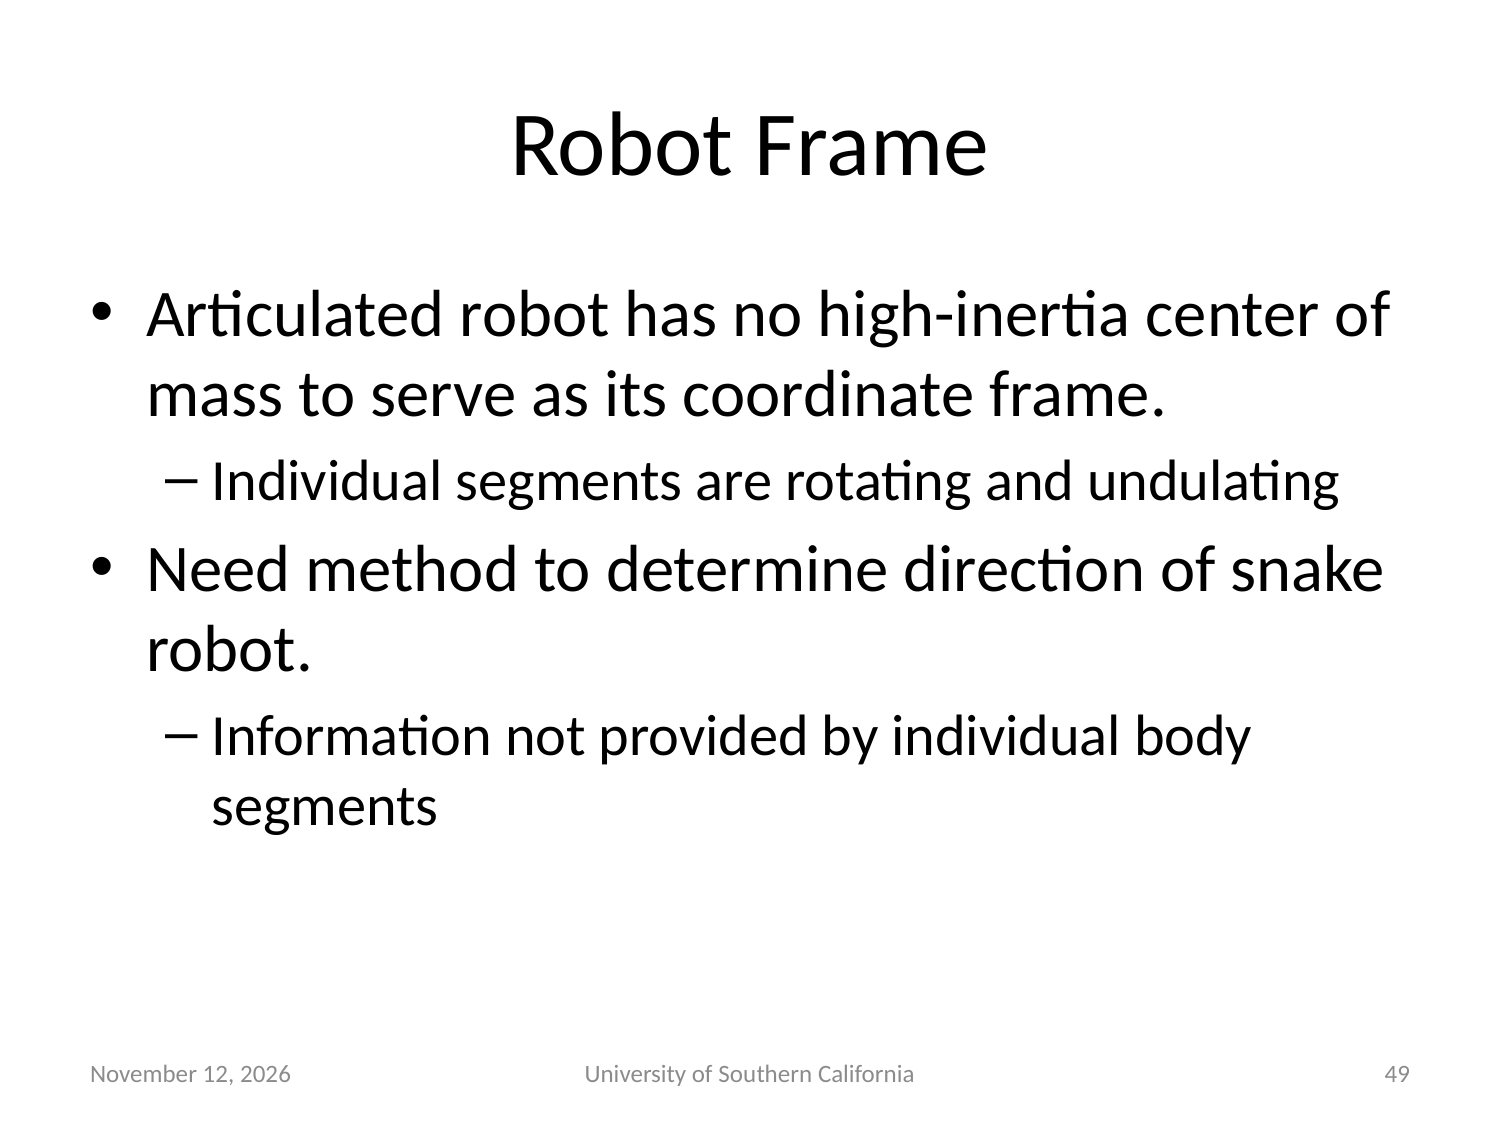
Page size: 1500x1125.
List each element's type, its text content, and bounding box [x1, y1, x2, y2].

footer University of Southern California [512, 1042, 988, 1103]
slide_number 49 [1074, 1042, 1425, 1103]
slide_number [75, 1042, 425, 1103]
title Robot Frame [75, 45, 1425, 233]
list Articulated robot has no high-inertia center of mass to serve as its coordinate frame. Individual segments are rotating and undulating Need method to determine direction of snake robot. Information not provided by individual body segments [75, 262, 1425, 1005]
